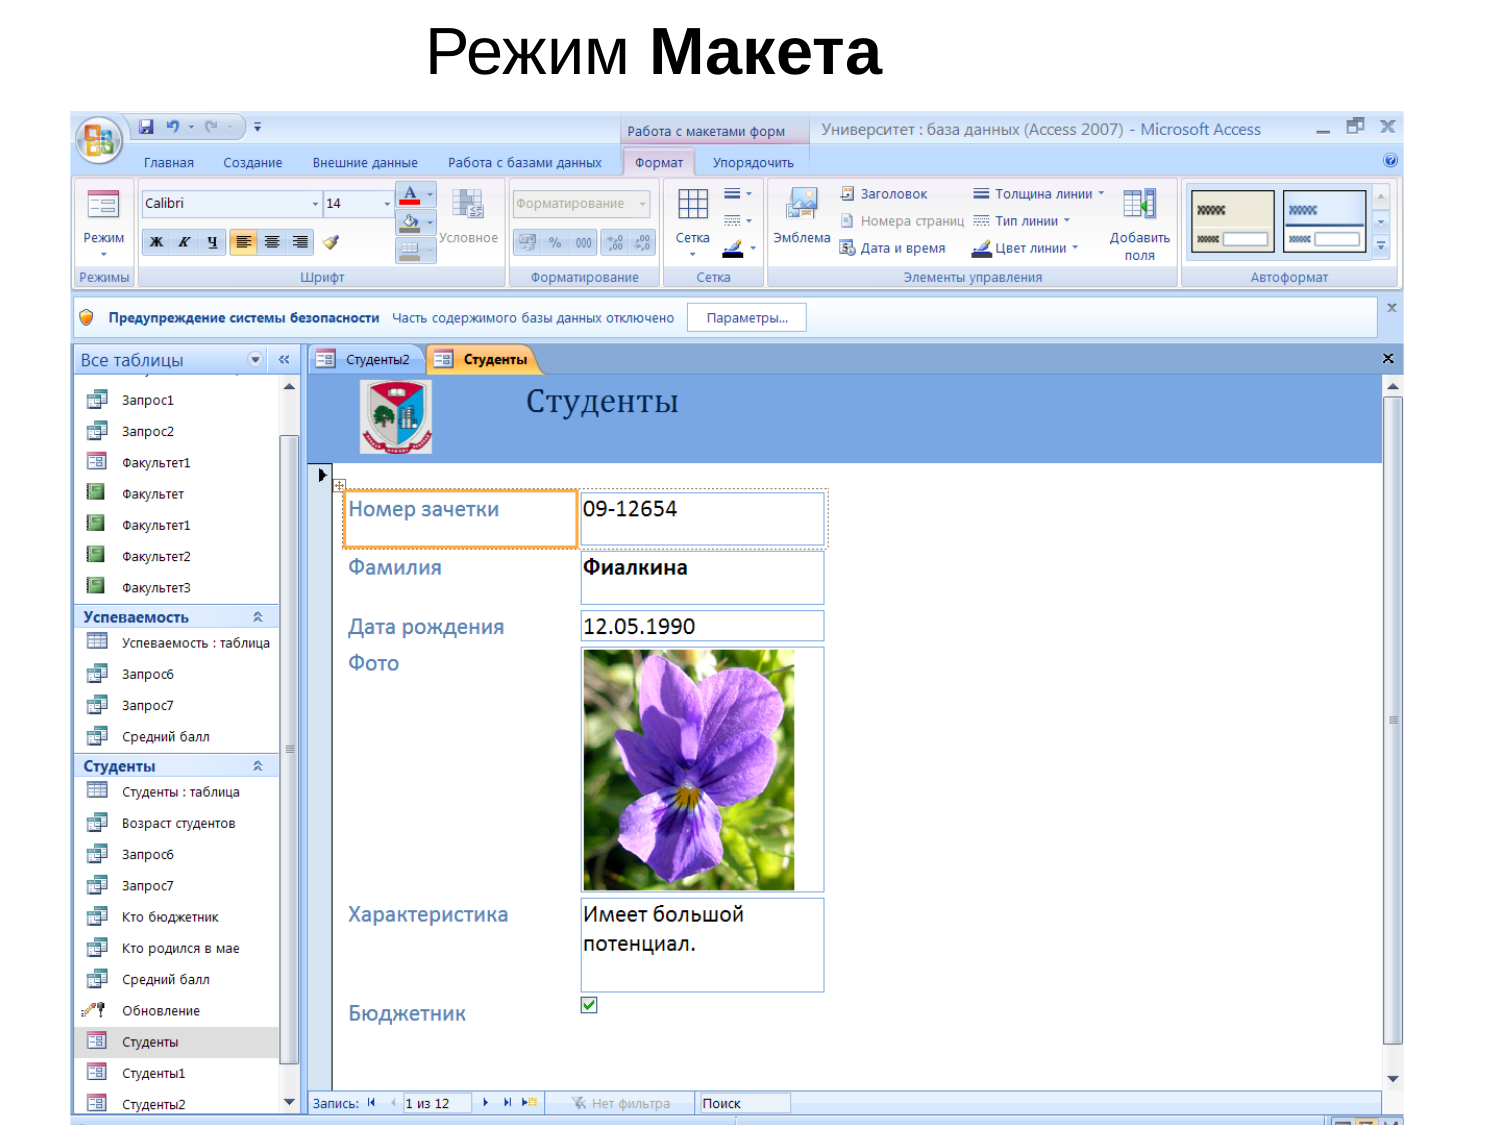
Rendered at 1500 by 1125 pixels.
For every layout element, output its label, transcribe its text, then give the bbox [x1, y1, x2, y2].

picture [70, 110, 1404, 1125]
text_box Режим Макета [410, 0, 903, 96]
